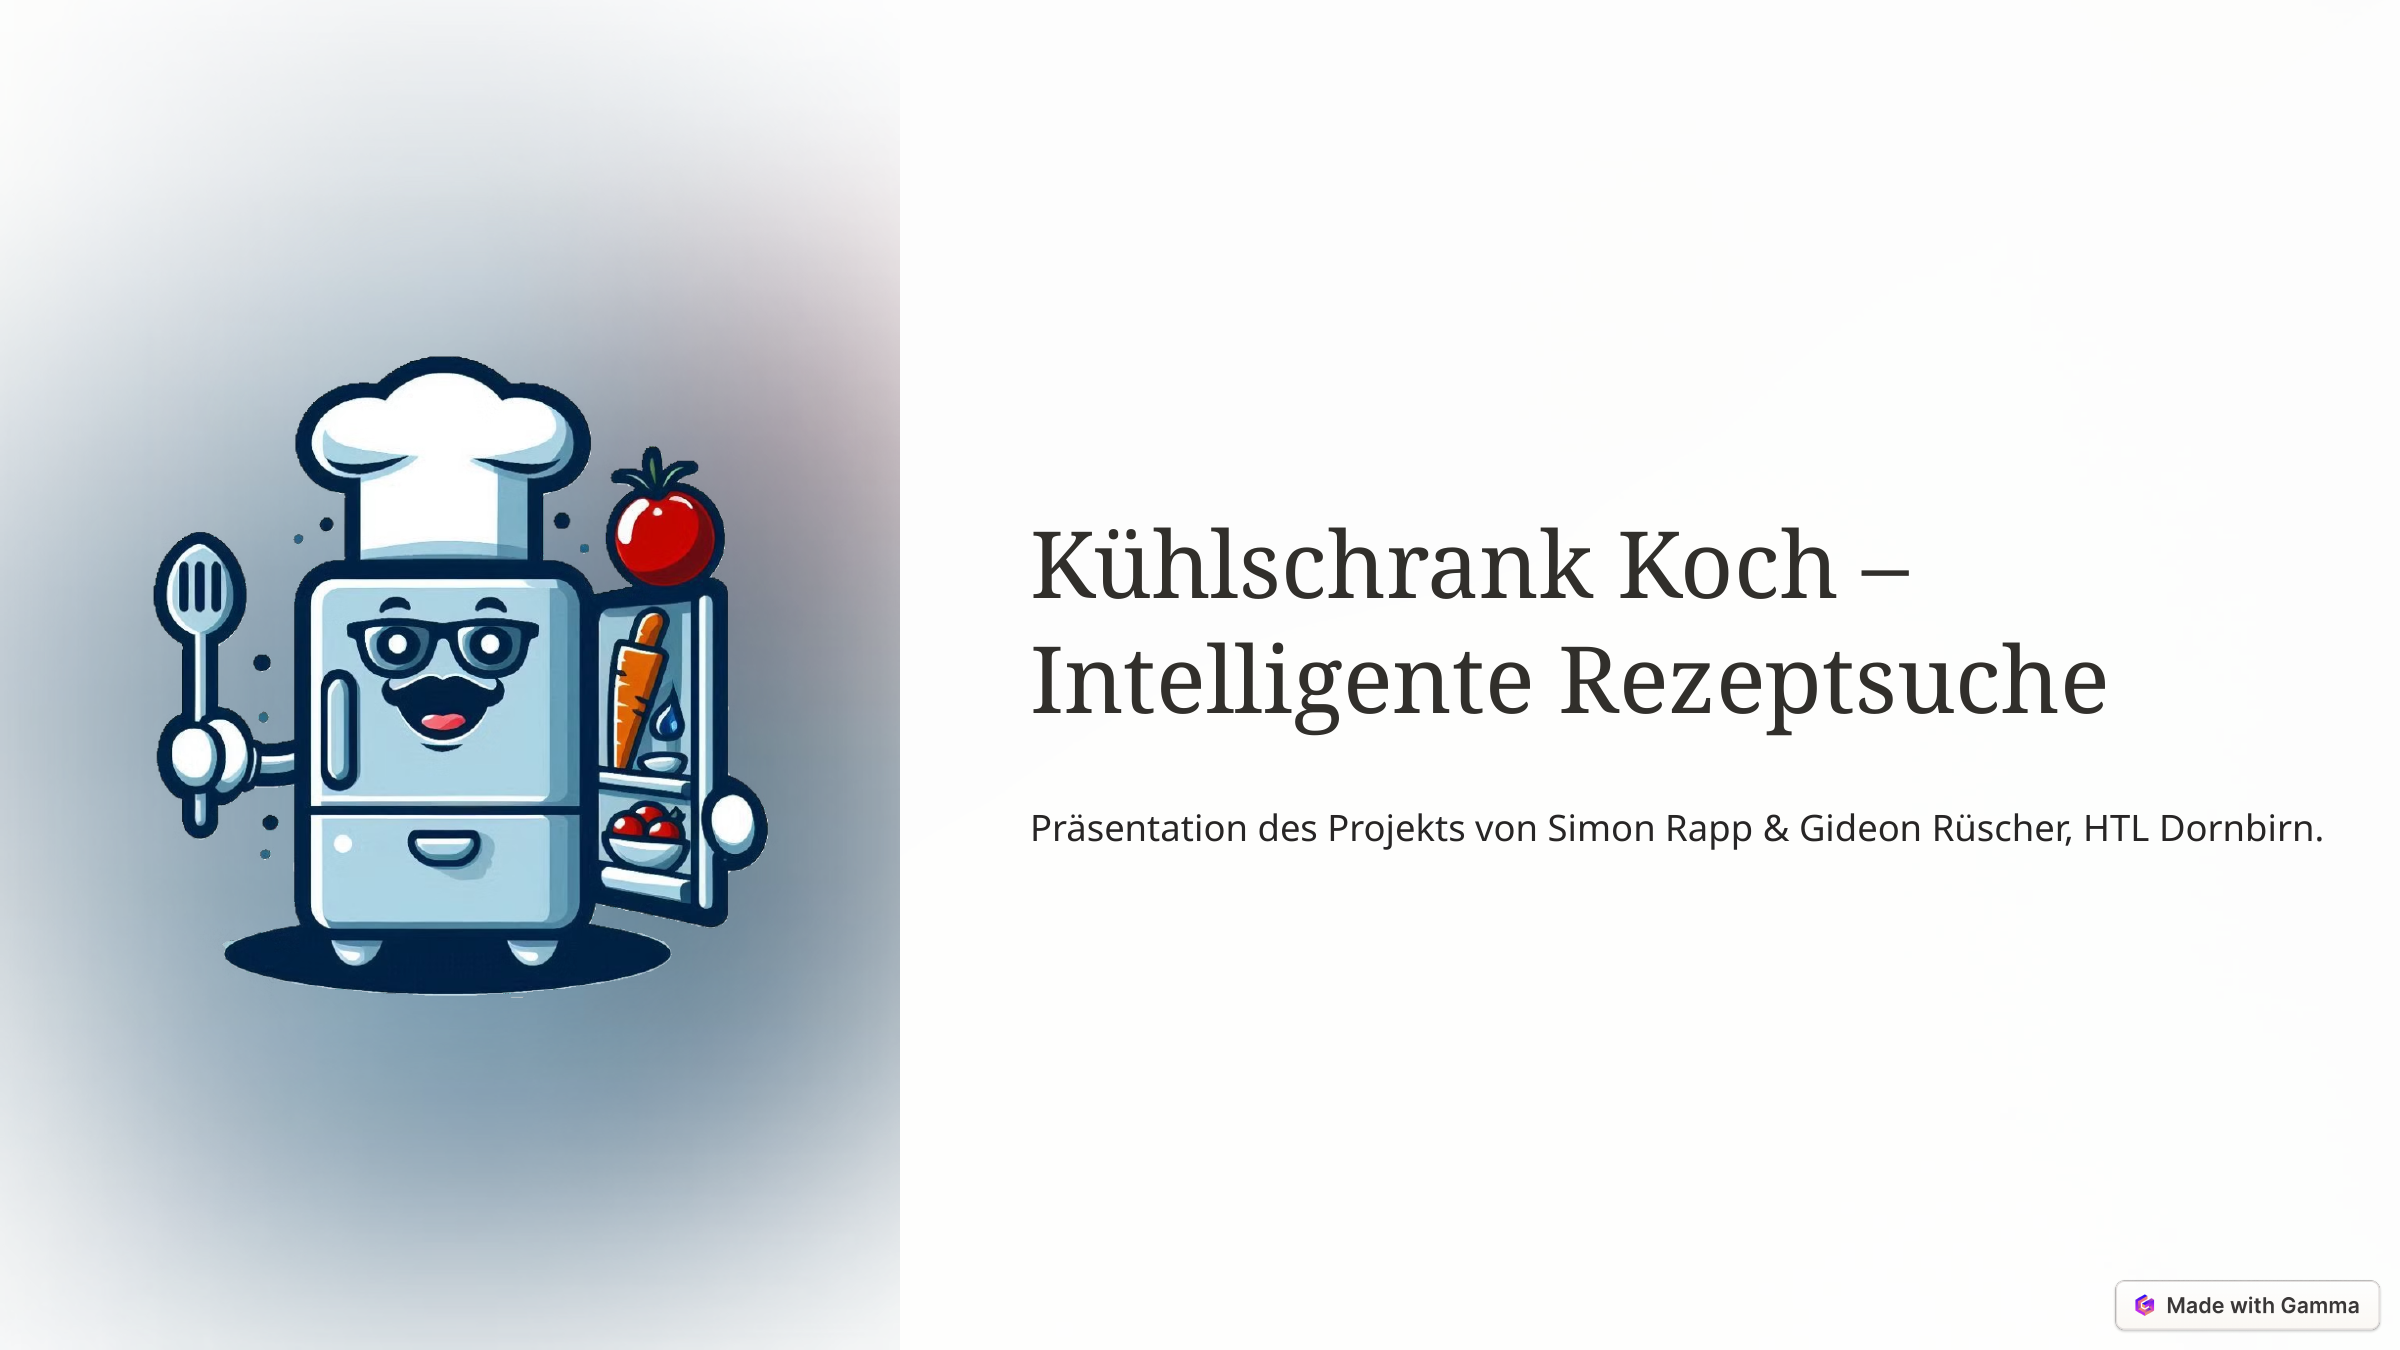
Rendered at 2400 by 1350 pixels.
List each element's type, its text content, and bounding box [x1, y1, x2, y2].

picture [2106, 1271, 2389, 1339]
text_box Präsentation des Projekts von Simon Rapp & Gideon Rüscher, HTL Dornbirn. [1030, 789, 2270, 849]
text_box Kühlschrank Koch – Intelligente Rezeptsuche [1030, 501, 2270, 734]
picture [0, 0, 900, 1350]
